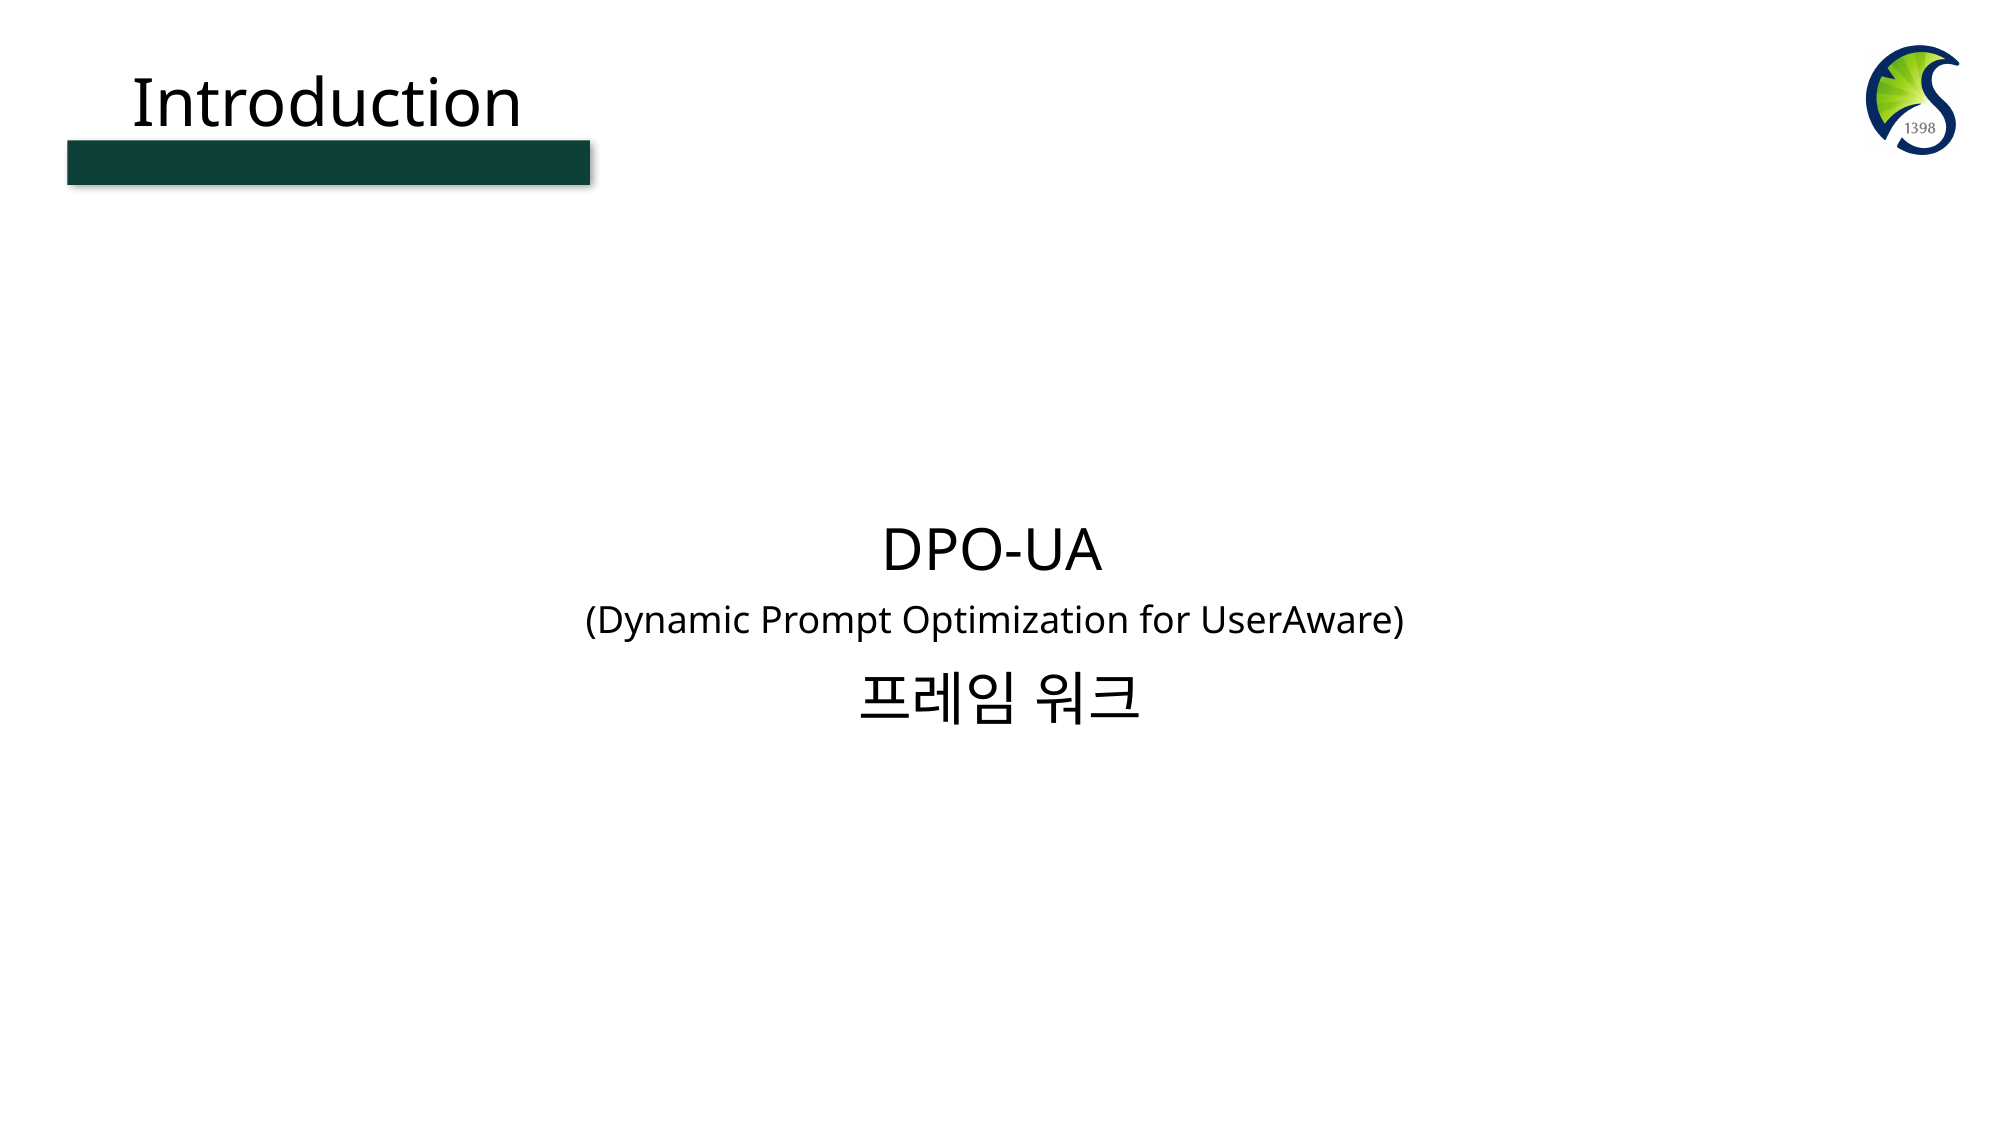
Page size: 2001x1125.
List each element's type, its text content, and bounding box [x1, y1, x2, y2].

text_box DPO-UA (Dynamic Prompt Optimization for UserAware) 프레임 워크 [308, 483, 1691, 739]
picture [1862, 42, 1964, 157]
text_box Introduction [70, 27, 587, 147]
text_box [66, 139, 592, 187]
